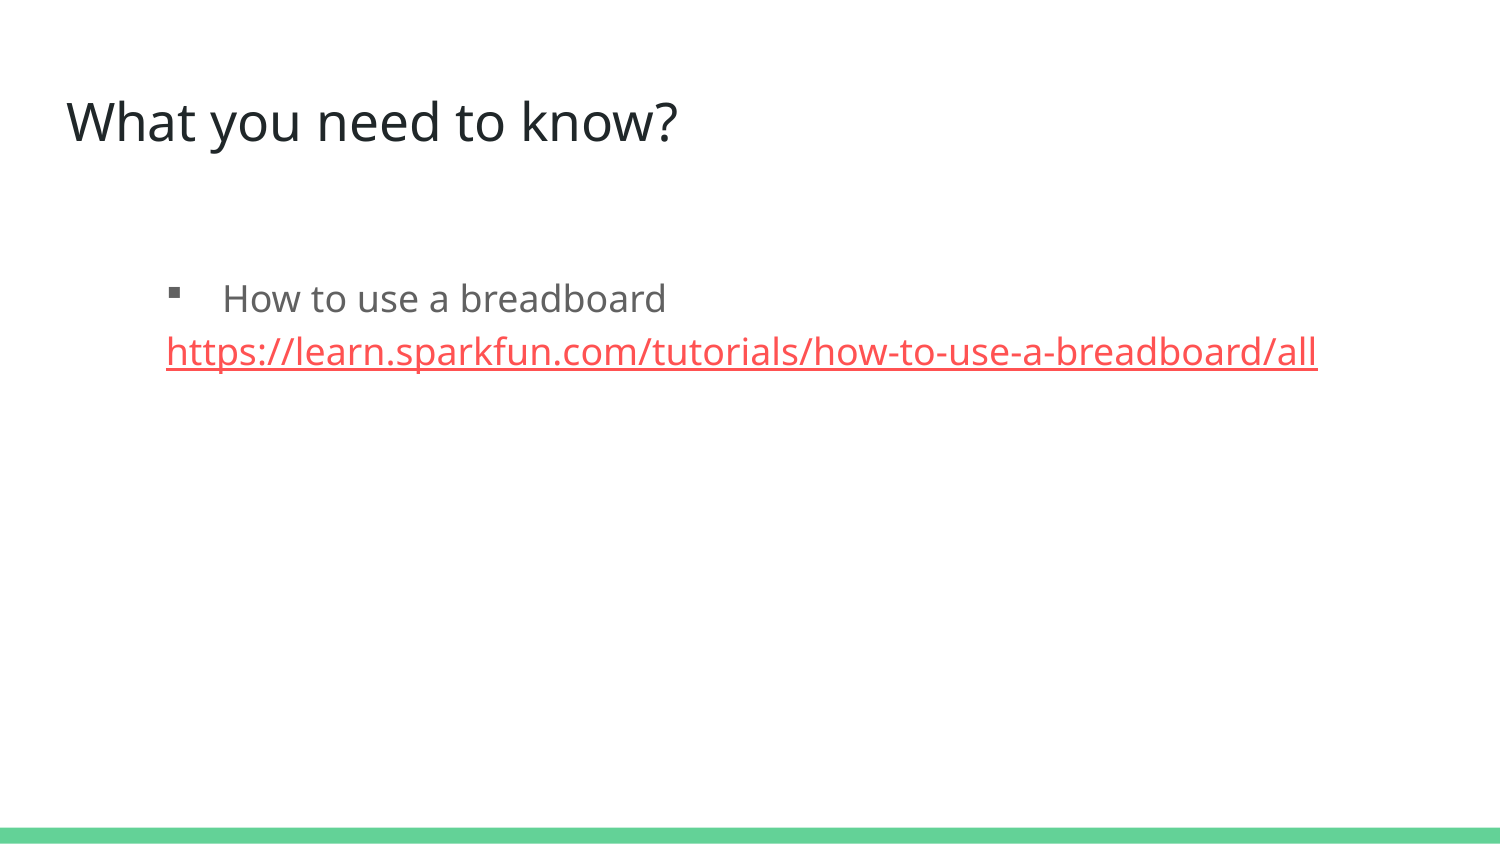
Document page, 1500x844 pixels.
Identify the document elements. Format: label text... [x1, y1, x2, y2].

list How to use a breadboard https://learn.sparkfun.com/tutorials/how-to-use-a-breadboard/all [132, 253, 1500, 814]
title What you need to know? [51, 72, 1449, 167]
